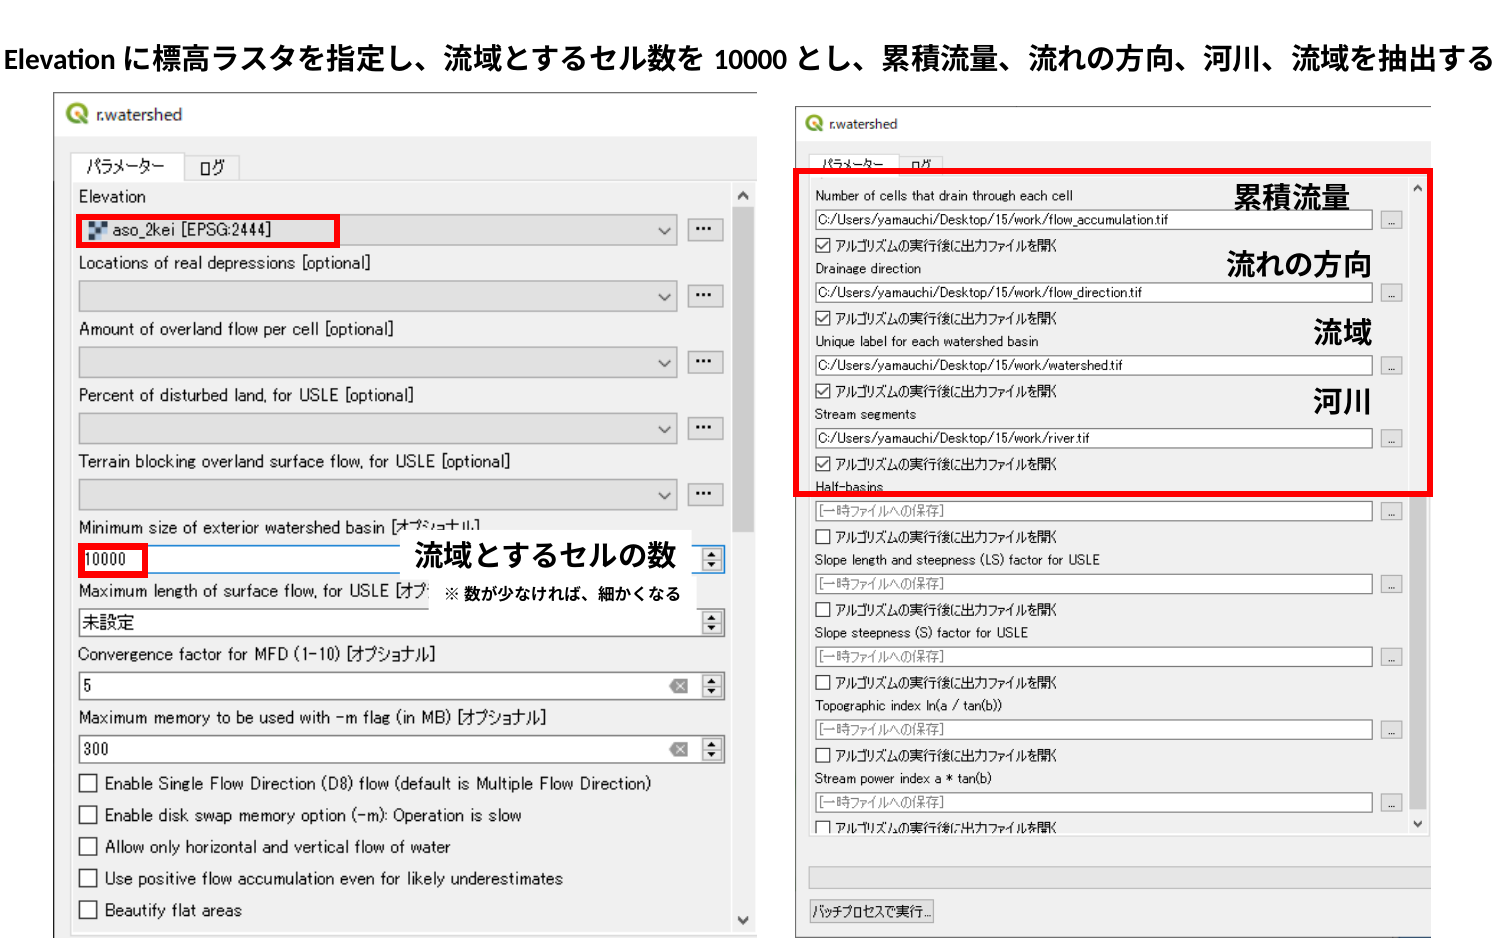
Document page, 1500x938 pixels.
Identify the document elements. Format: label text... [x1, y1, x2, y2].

text_box Elevationに標高ラスタを指定し、流域とするセル数を10000とし、累積流量、流れの方向、河川、流域を抽出する [0, 32, 1500, 83]
picture [53, 92, 757, 938]
picture [795, 106, 1431, 938]
